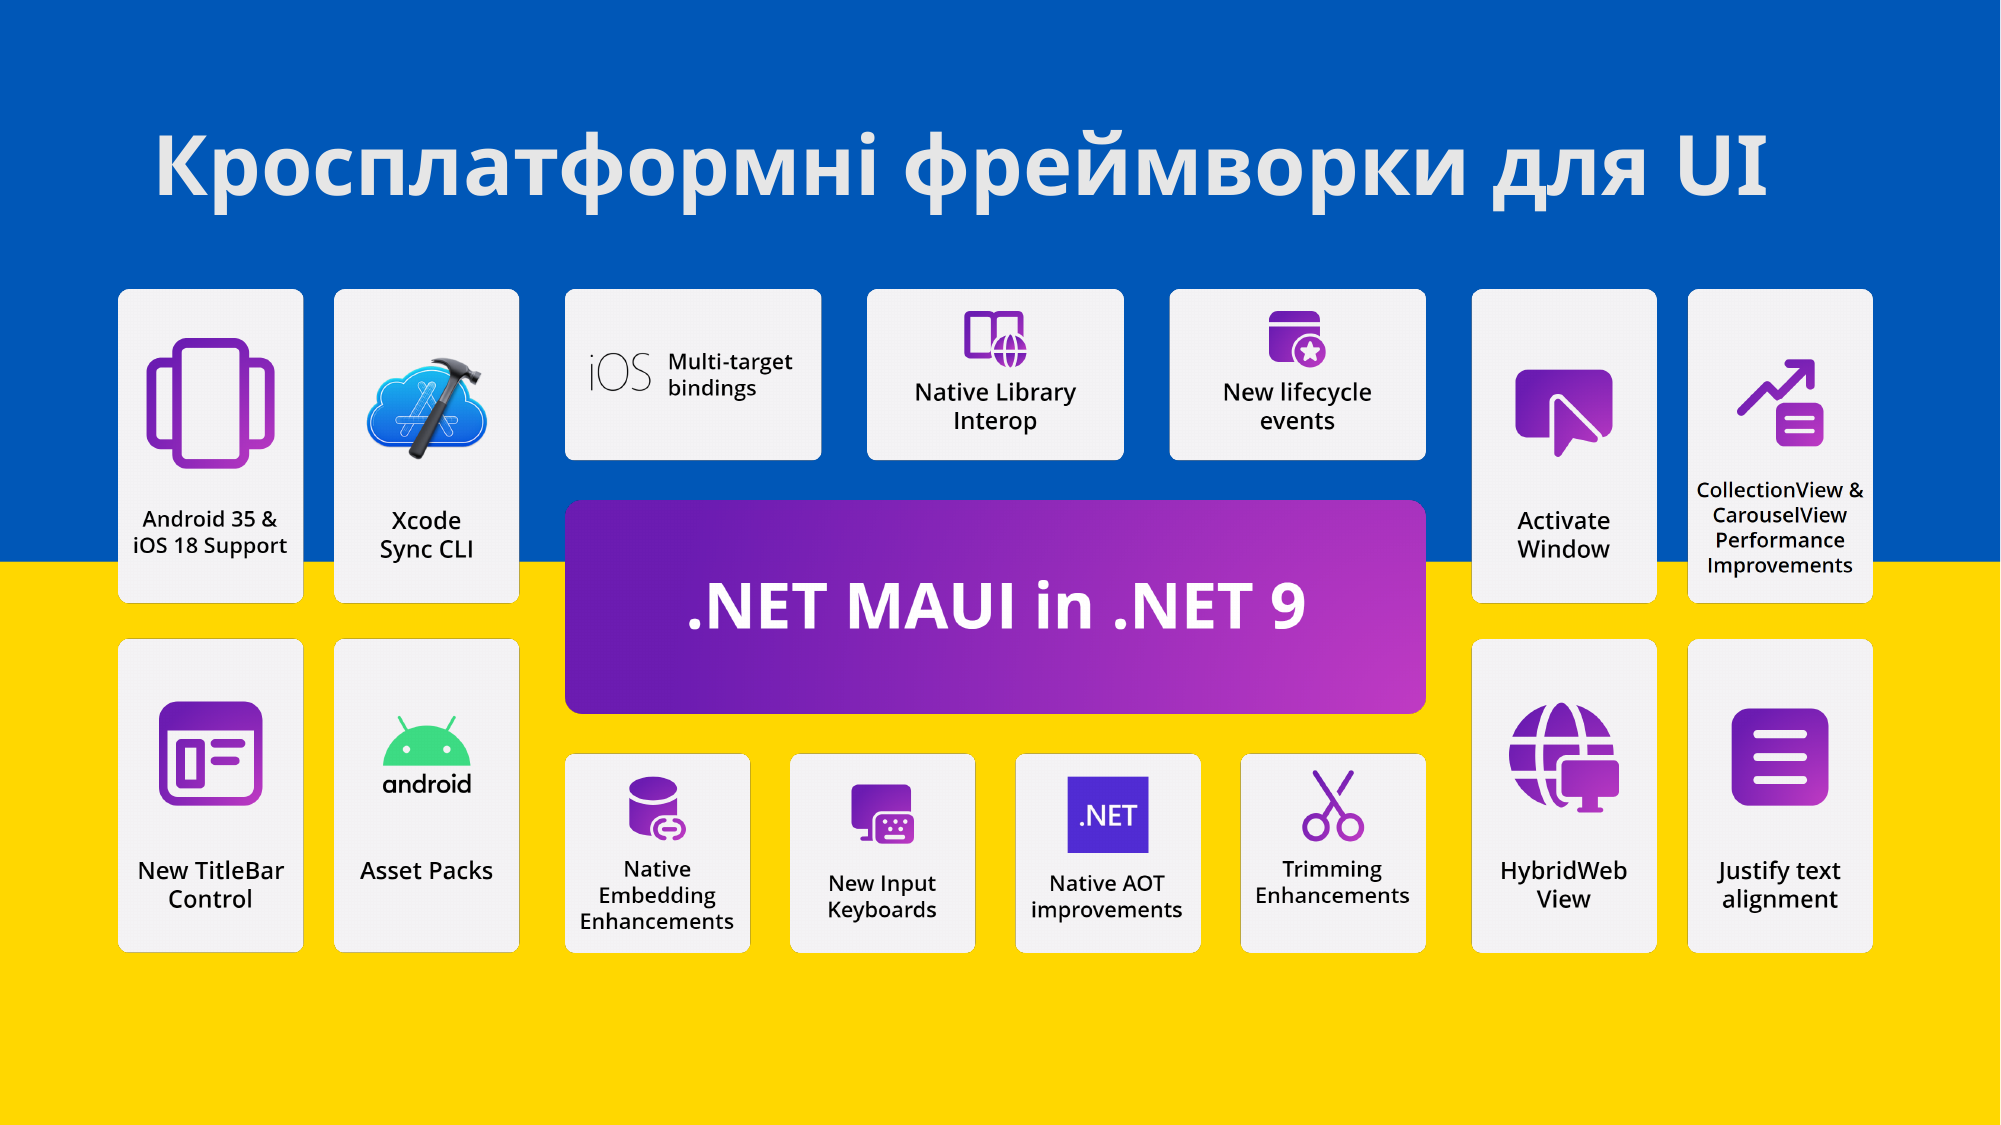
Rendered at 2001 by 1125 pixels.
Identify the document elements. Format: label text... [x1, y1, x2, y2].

picture [0, 0, 2001, 1125]
title Кросплатформні фреймворки для UI [137, 59, 1863, 278]
